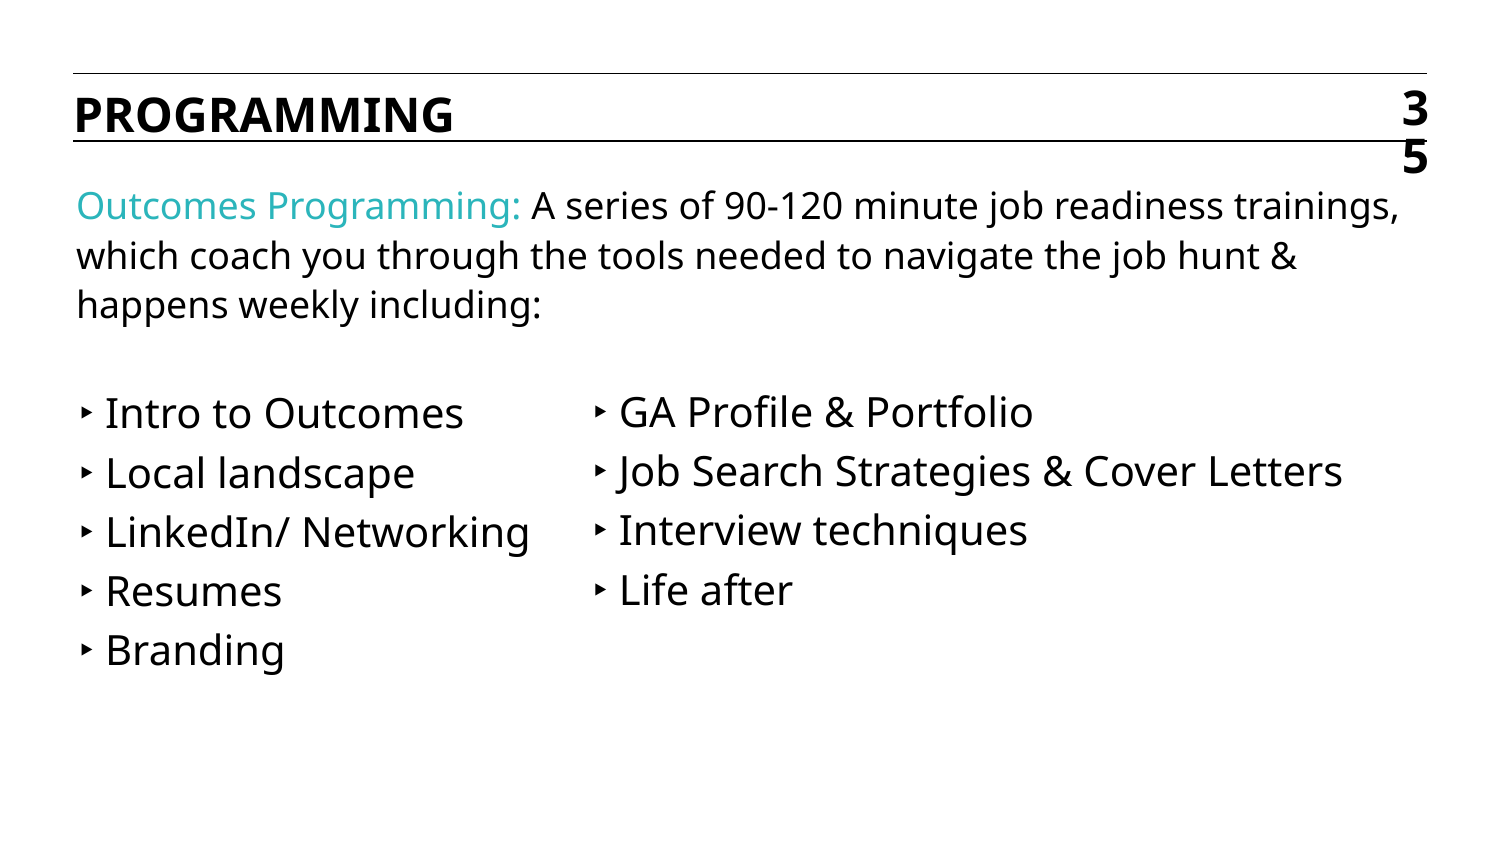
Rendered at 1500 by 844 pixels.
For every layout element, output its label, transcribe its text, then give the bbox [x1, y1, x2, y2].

slide_number ‹#› [1401, 85, 1456, 135]
text_box ‣ Intro to Outcomes ‣ Local landscape ‣ LinkedIn/ Networking ‣ Resumes ‣ Branding [73, 337, 715, 696]
text_box Outcomes Programming: A series of 90-120 minute job readiness trainings, which coach you through the tools needed to navigate the job hunt & happens weekly including: [76, 178, 1424, 337]
text_box ‣ GA Profile & Portfolio ‣ Job Search Strategies & Cover Letters ‣ Interview techniques ‣ Life after [586, 318, 1478, 677]
list PROGRAMMING [73, 85, 964, 135]
